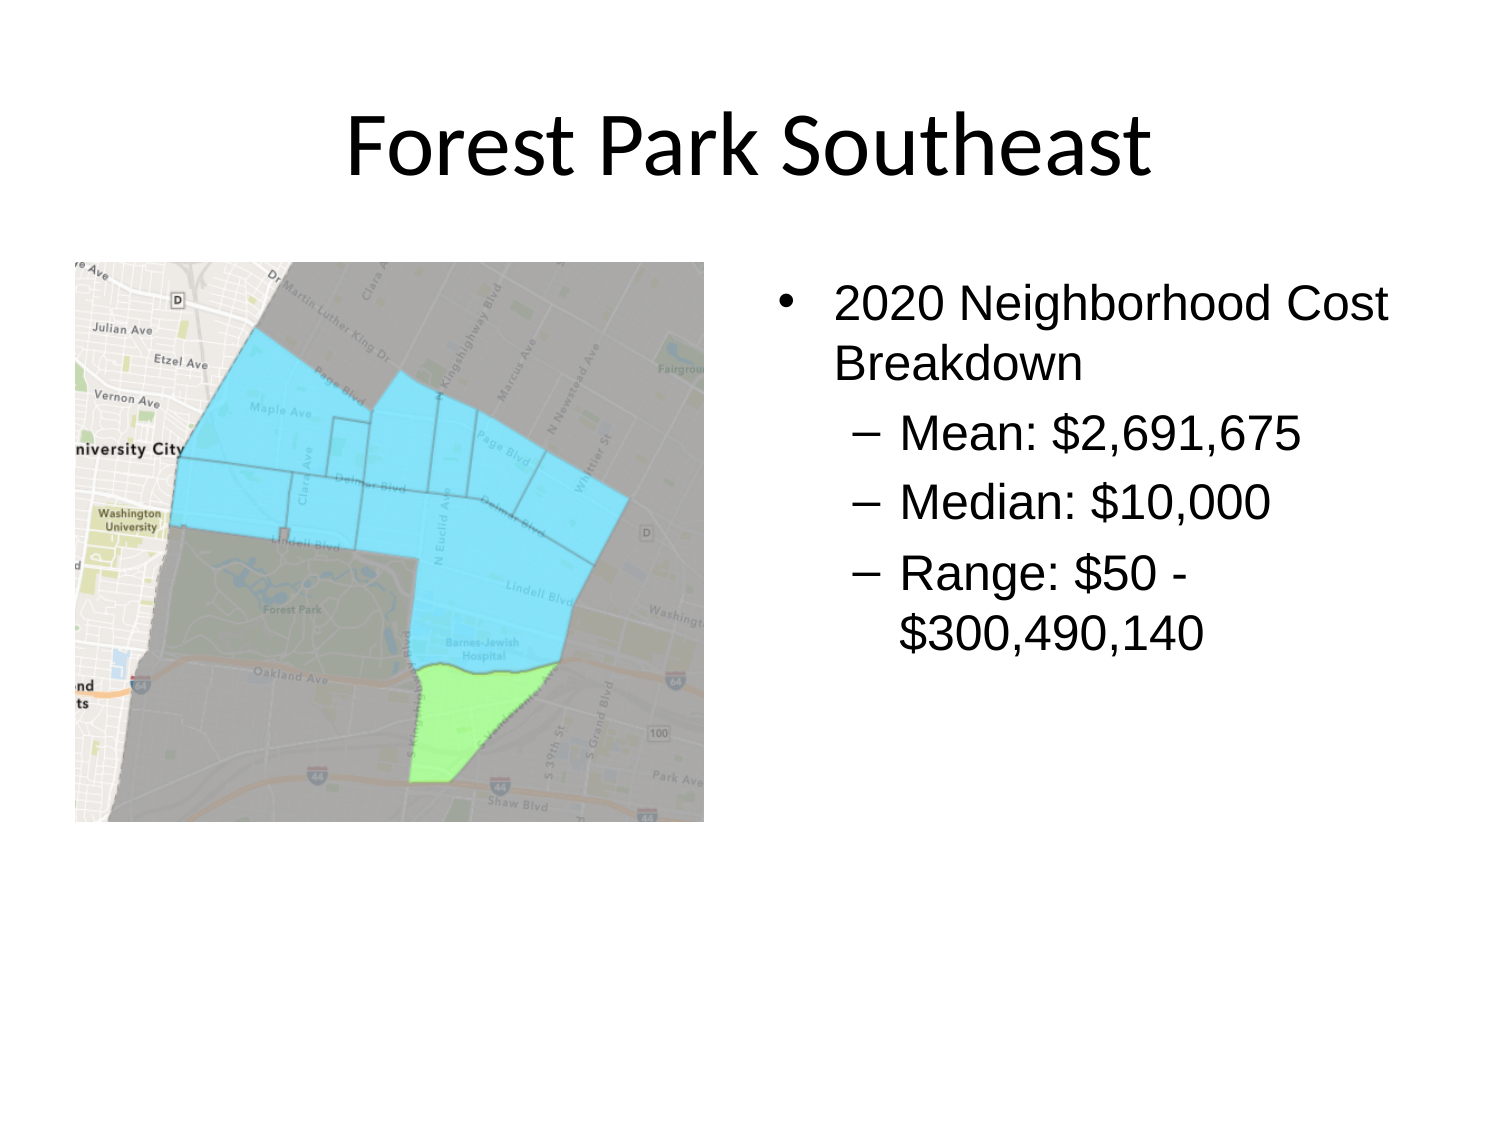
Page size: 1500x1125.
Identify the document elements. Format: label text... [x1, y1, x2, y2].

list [74, 262, 704, 823]
list 2020 Neighborhood Cost Breakdown Mean: $2,691,675 Median: $10,000 Range: $50 - $300,490,140 [762, 262, 1425, 1005]
title Forest Park Southeast [75, 45, 1425, 233]
